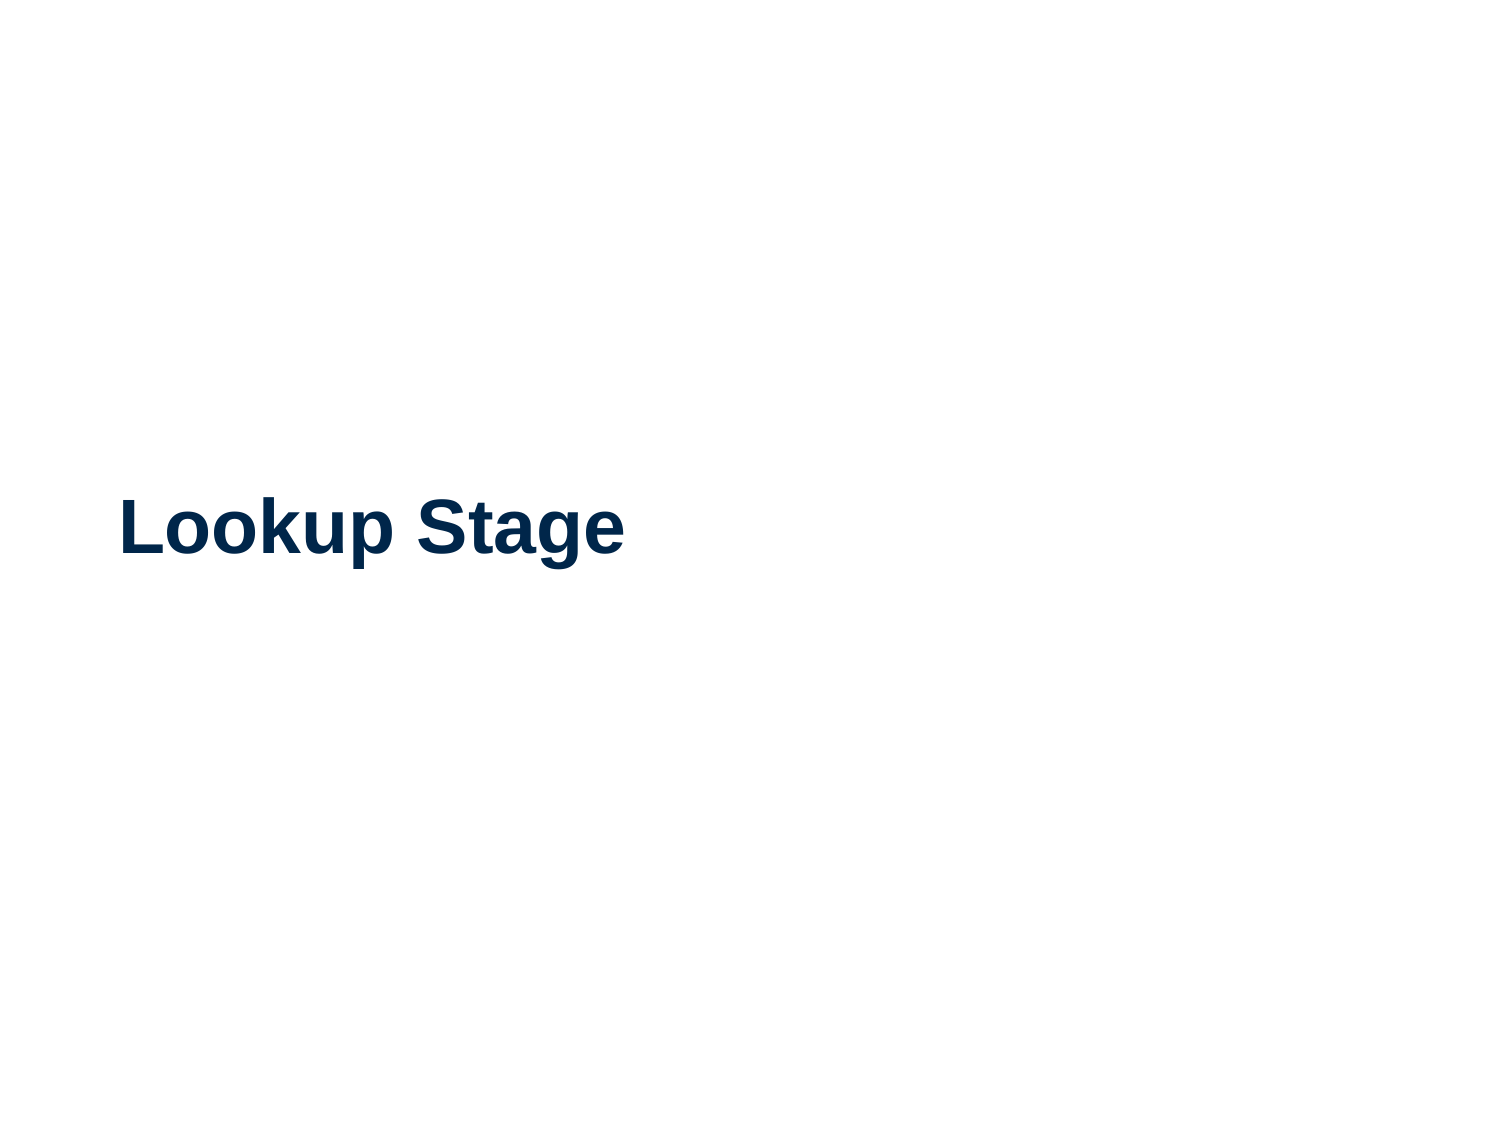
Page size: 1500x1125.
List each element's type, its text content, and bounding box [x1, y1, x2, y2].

title Lookup Stage [0, 485, 826, 666]
